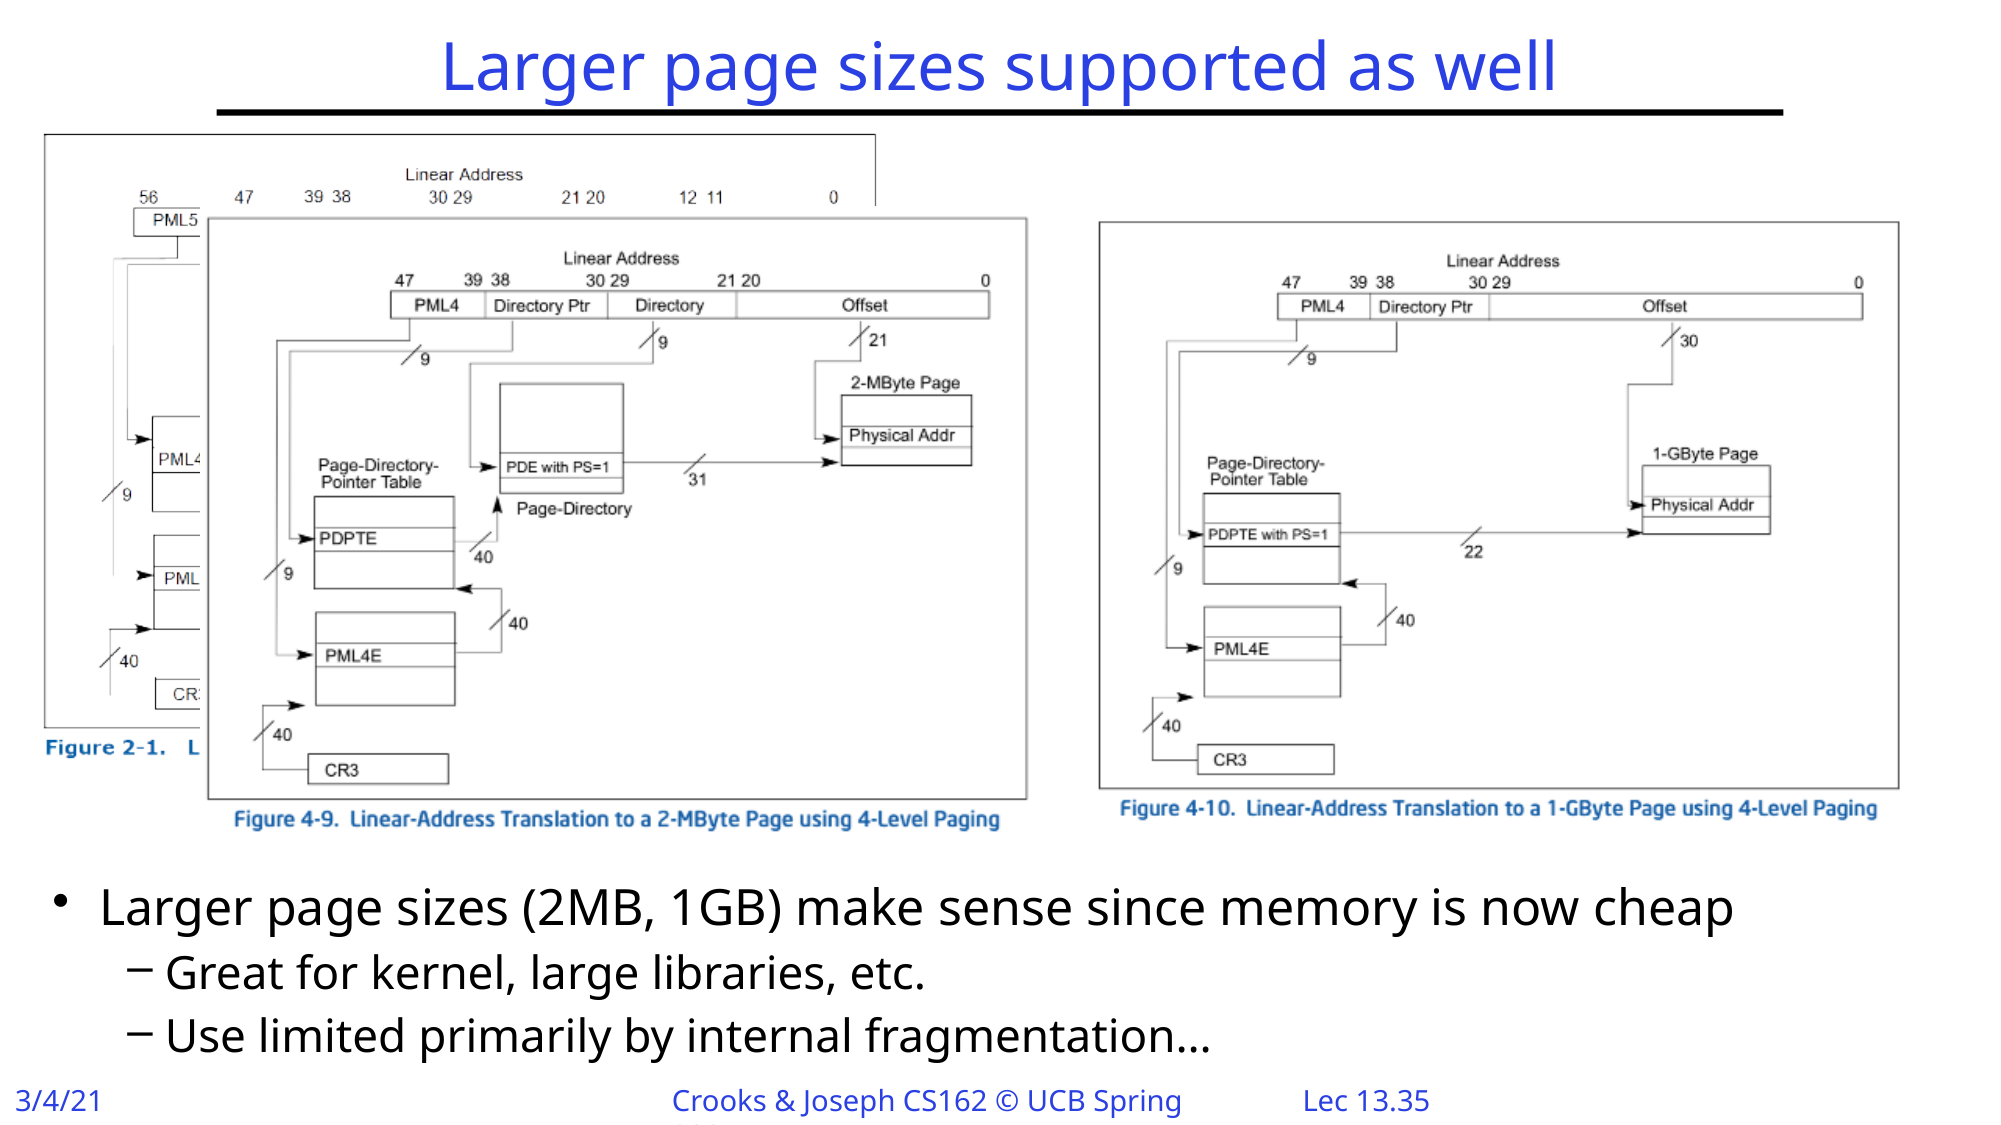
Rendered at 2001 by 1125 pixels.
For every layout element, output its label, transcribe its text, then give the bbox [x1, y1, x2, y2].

title Larger page sizes supported as well [216, 24, 1784, 113]
picture [0, 112, 1038, 834]
picture [1074, 205, 1917, 834]
list Larger page sizes (2MB, 1GB) make sense since memory is now cheap Great for kernel, large libraries, etc. Use limited primarily by internal fragmentation… [37, 875, 1938, 1077]
